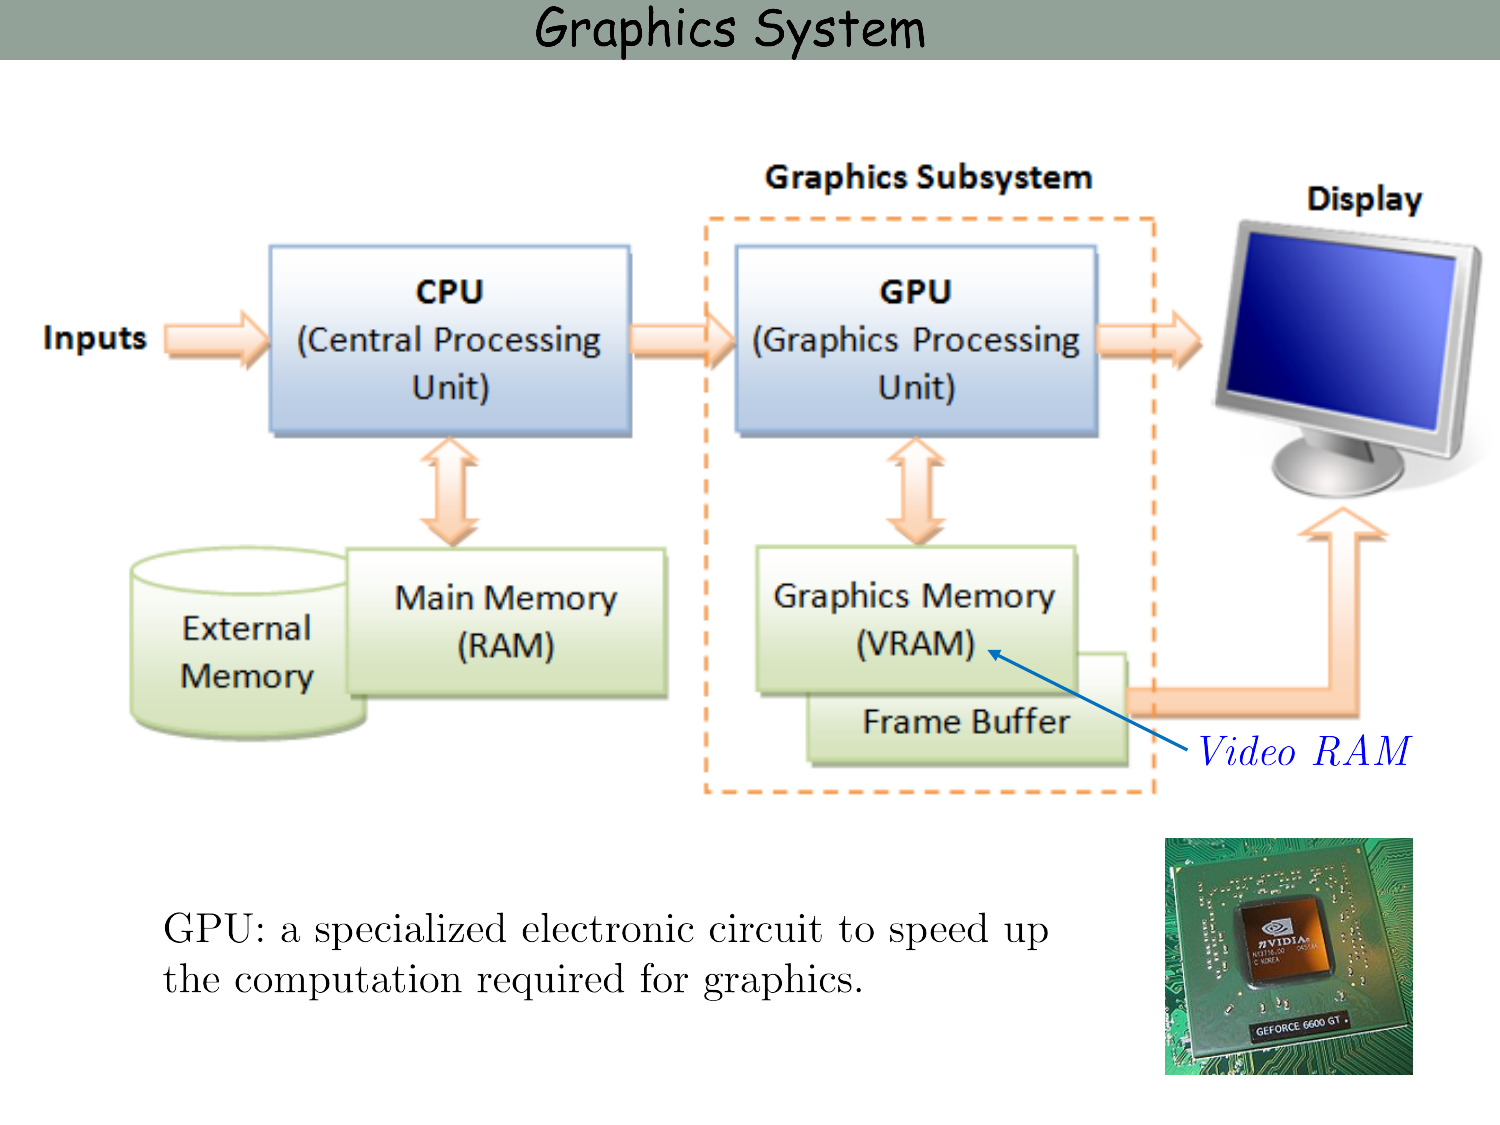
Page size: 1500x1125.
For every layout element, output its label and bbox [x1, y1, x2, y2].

picture [536, 5, 926, 60]
picture [1165, 838, 1413, 1076]
picture [26, 124, 1500, 826]
picture [163, 912, 1049, 1002]
text_box [987, 649, 1188, 751]
